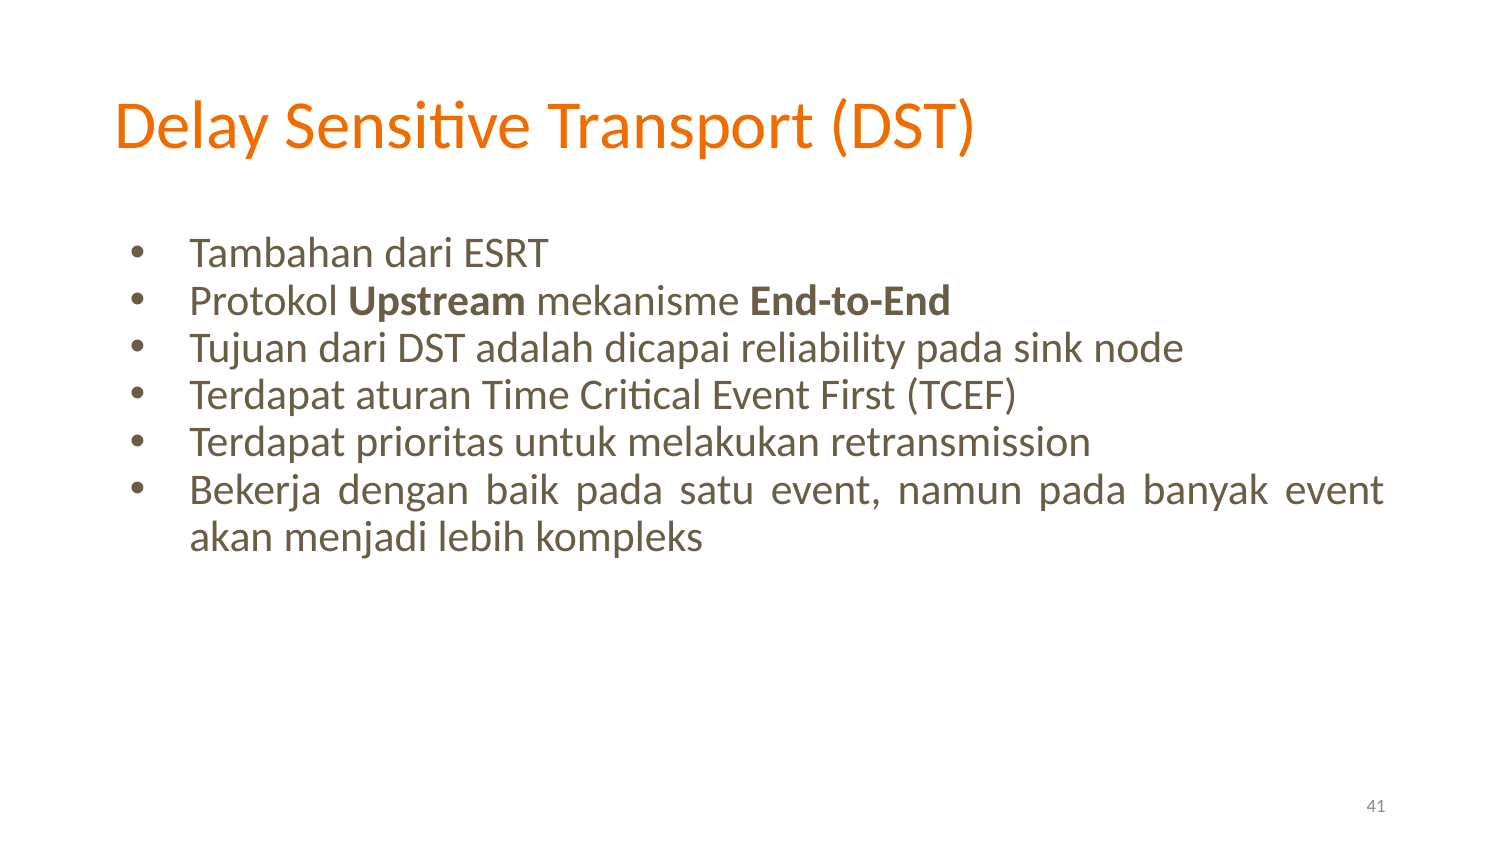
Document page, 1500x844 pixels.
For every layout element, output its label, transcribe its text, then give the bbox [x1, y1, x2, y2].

title Delay Sensitive Transport (DST) [103, 44, 1397, 208]
slide_number 41 [1059, 782, 1397, 827]
list Tambahan dari ESRT Protokol Upstream mekanisme End-to-End Tujuan dari DST adalah dicapai reliability pada sink node Terdapat aturan Time Critical Event First (TCEF) Terdapat prioritas untuk melakukan retransmission Bekerja dengan baik pada satu event, namun pada banyak event akan menjadi lebih kompleks [103, 224, 1397, 760]
